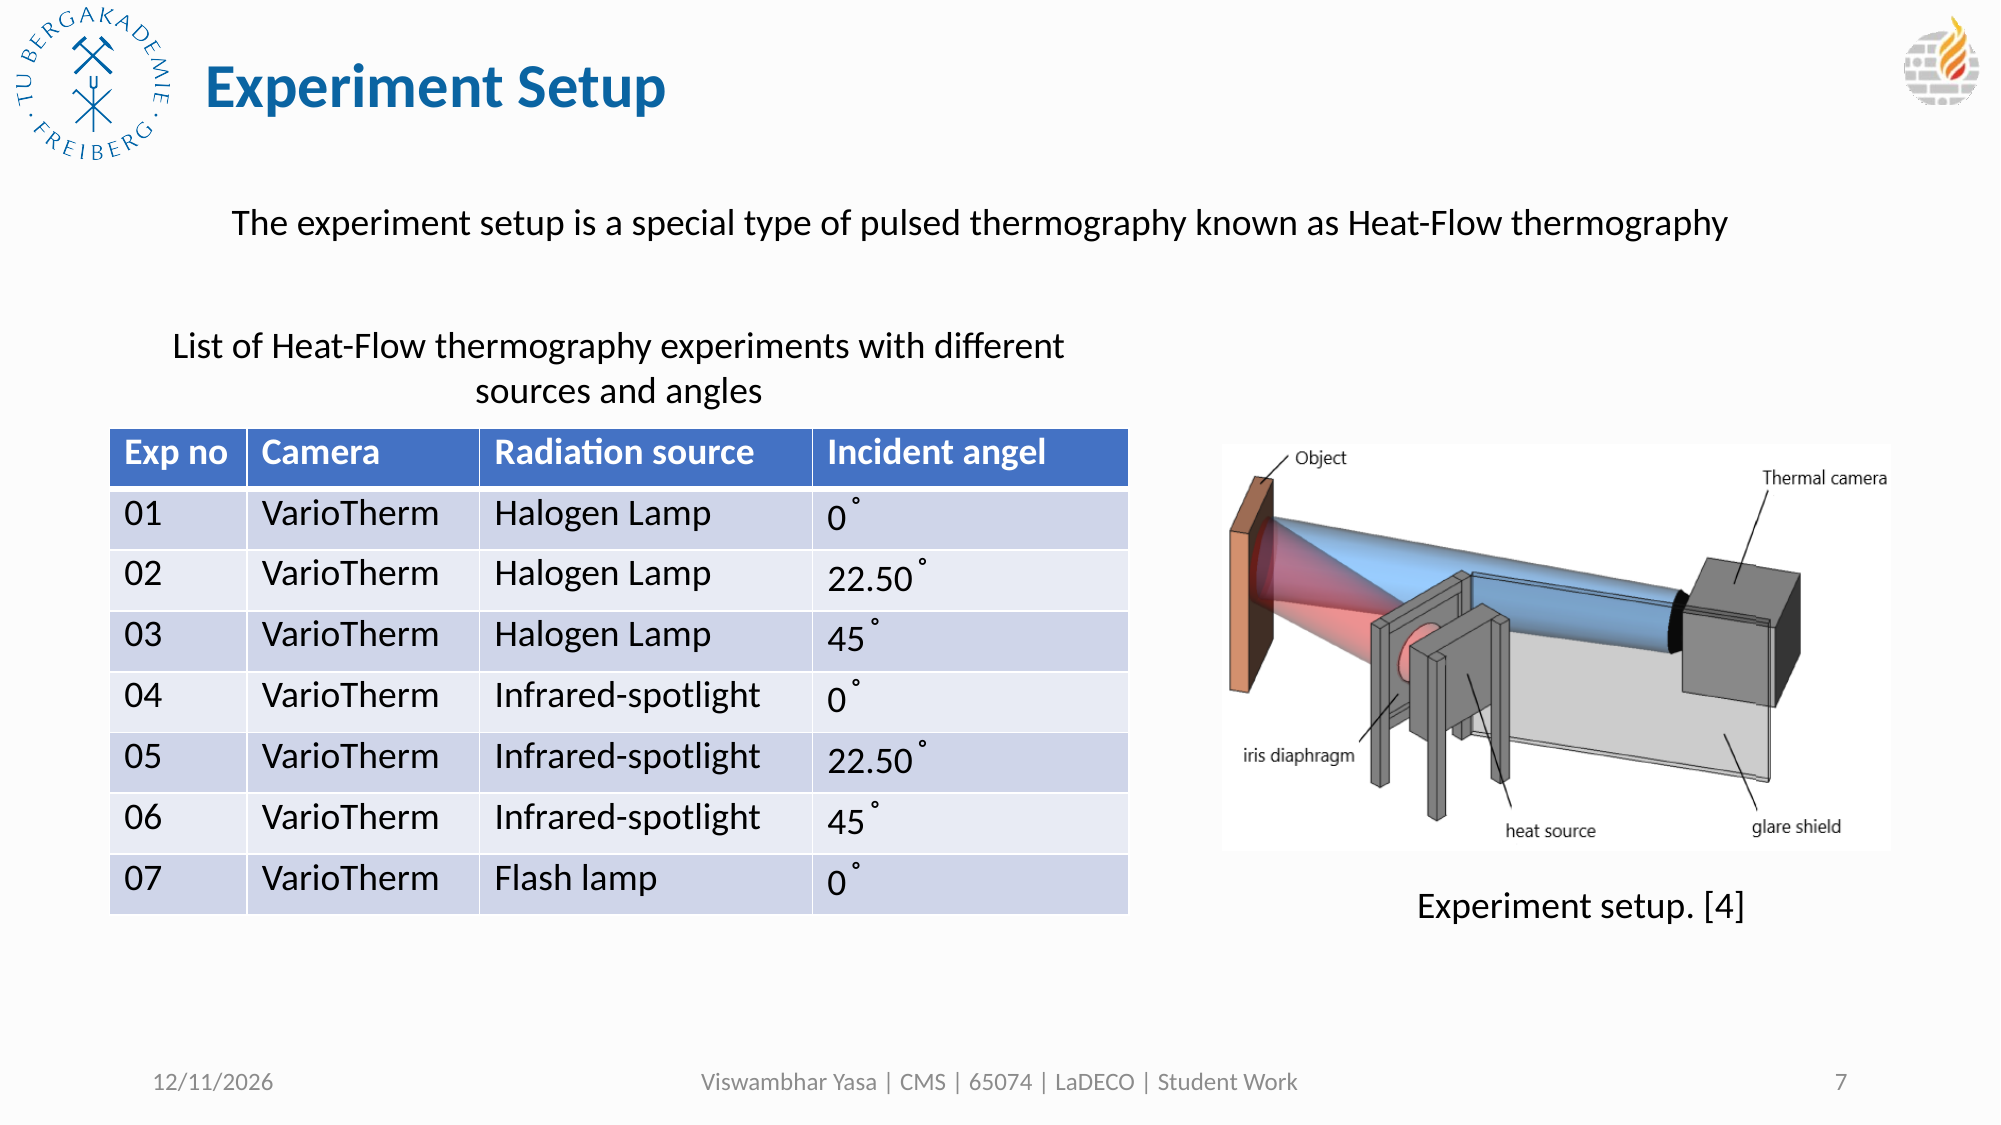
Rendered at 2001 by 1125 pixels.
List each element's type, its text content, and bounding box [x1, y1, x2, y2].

table_cell 06 [110, 794, 246, 853]
table_header Exp no [110, 429, 246, 486]
table_header Camera [248, 429, 479, 486]
table_cell 0 ֯ [813, 855, 1128, 914]
picture [16, 7, 170, 160]
table_cell 03 [110, 612, 246, 671]
table_cell 45 ֯ [813, 612, 1128, 671]
table_cell VarioTherm [248, 492, 479, 549]
table_cell 01 [110, 492, 246, 549]
table_cell 05 [110, 733, 246, 792]
text_box [137, 166, 917, 227]
text_box List of Heat-Flow thermography experiments with different sources and angles [109, 313, 1130, 419]
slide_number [137, 1051, 588, 1111]
table_header Incident angel [813, 429, 1128, 486]
table_cell 22.50 ֯ [813, 733, 1128, 792]
table_cell VarioTherm [248, 855, 479, 914]
table_cell Infrared-spotlight [480, 733, 812, 792]
table_cell Halogen Lamp [480, 492, 812, 549]
table_cell Flash lamp [480, 855, 812, 914]
table_cell VarioTherm [248, 733, 479, 792]
table_cell 0 ֯ [813, 492, 1128, 549]
table_cell VarioTherm [248, 612, 479, 671]
table_cell Halogen Lamp [480, 612, 812, 671]
table_cell Infrared-spotlight [480, 673, 812, 732]
table_cell VarioTherm [248, 794, 479, 853]
table_cell 22.50 ֯ [813, 551, 1128, 610]
text_box Experiment Setup [190, 37, 1160, 128]
table_cell 07 [110, 855, 246, 914]
picture [1900, 14, 1984, 107]
table_cell 04 [110, 673, 246, 732]
footer Viswambhar Yasa | CMS | 65074 | LaDECO | Student Work [662, 1051, 1338, 1111]
table_cell 0 ֯ [813, 673, 1128, 732]
table_cell 45 ֯ [813, 794, 1128, 853]
picture [1222, 444, 1891, 851]
table_header Radiation source [480, 429, 812, 486]
text_box Experiment setup. [4] [1402, 873, 1767, 934]
table_cell VarioTherm [248, 673, 479, 732]
table_cell Infrared-spotlight [480, 794, 812, 853]
table_cell Halogen Lamp [480, 551, 812, 610]
table_cell 02 [110, 551, 246, 610]
slide_number 7 [1412, 1051, 1863, 1111]
table_cell VarioTherm [248, 551, 479, 610]
text_box The experiment setup is a special type of pulsed thermography known as Heat-Flow thermography [216, 190, 1783, 251]
